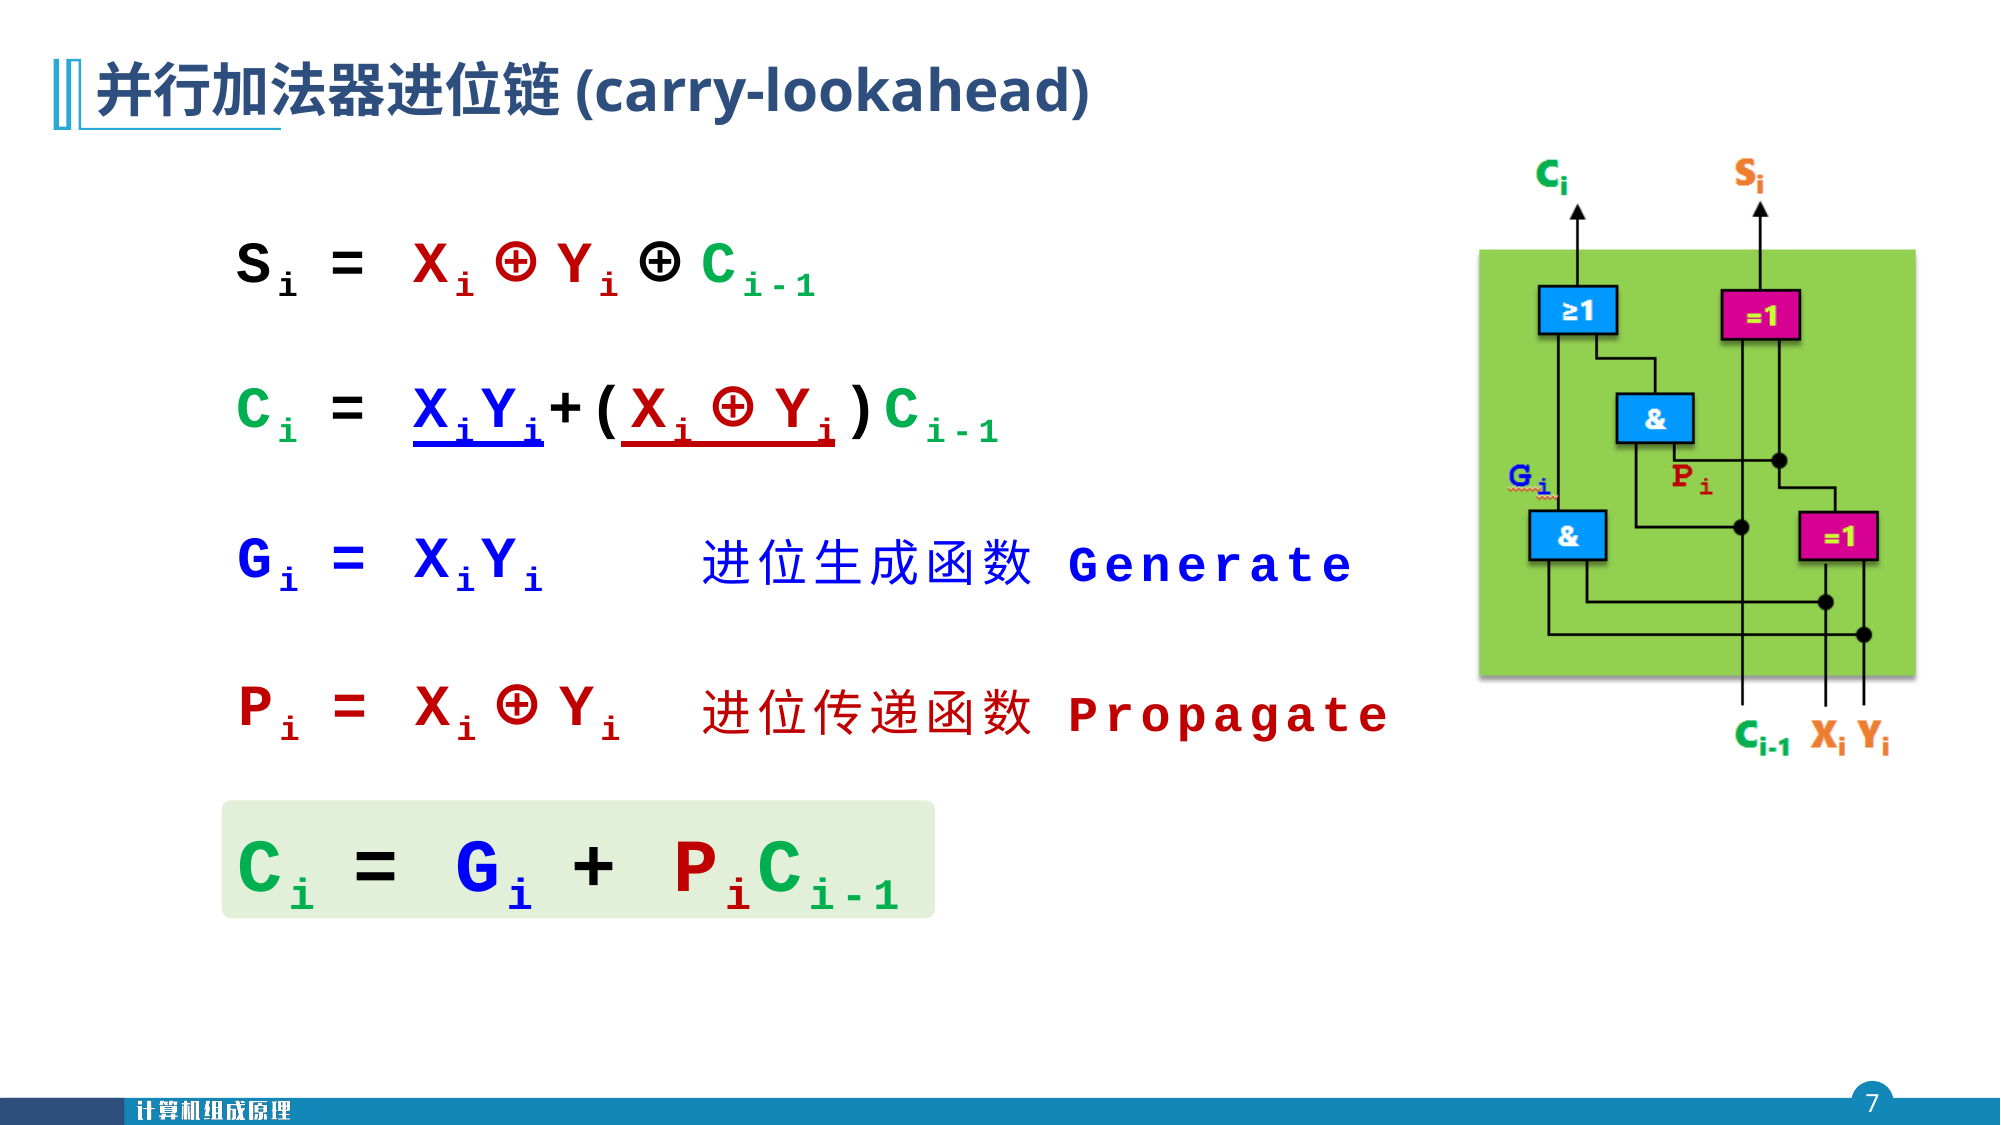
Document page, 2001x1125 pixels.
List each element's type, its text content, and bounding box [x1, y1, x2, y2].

text_box Ci = XiYi+(Xi⊕Yi)Ci-1 [221, 345, 1208, 474]
text_box 进位生成函数 Generate [686, 511, 1404, 630]
text_box Si = Xi⊕Yi⊕Ci-1 [221, 217, 872, 312]
text_box 进位传递函数 Propagate [686, 661, 1486, 781]
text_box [221, 788, 1159, 919]
picture [1459, 149, 1935, 760]
title 并行加法器进位链(carry-lookahead) [80, 42, 1805, 144]
text_box Gi = XiYi [222, 495, 660, 602]
text_box Pi = Xi⊕Yi [223, 643, 661, 760]
